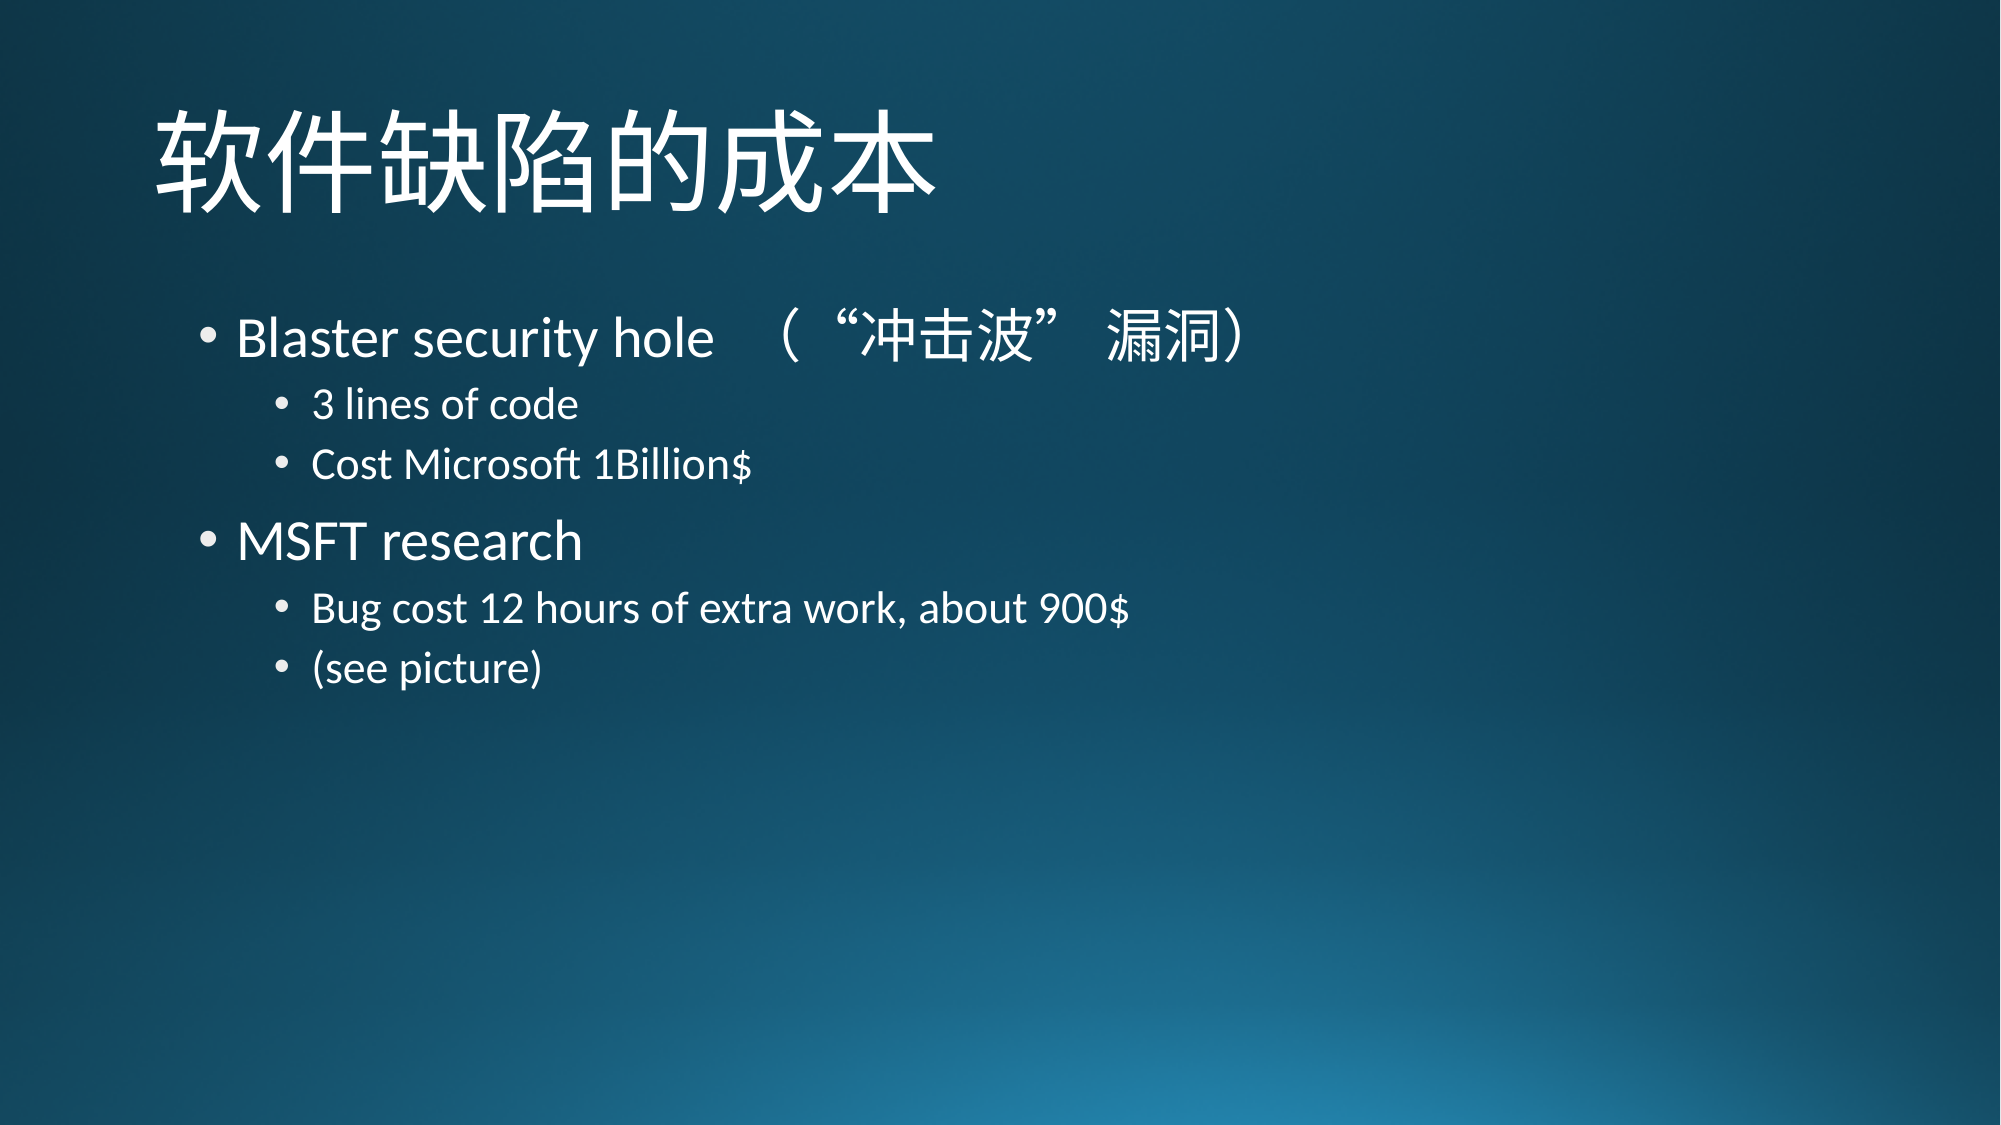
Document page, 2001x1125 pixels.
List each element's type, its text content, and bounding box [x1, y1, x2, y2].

title 软件缺陷的成本 [137, 59, 1863, 278]
picture [0, 0, 2001, 1125]
list Blaster security hole （“冲击波” 漏洞） 3 lines of code Cost Microsoft 1Billion$ MSFT research Bug cost 12 hours of extra work, about 900$ (see picture) [183, 299, 1863, 1014]
